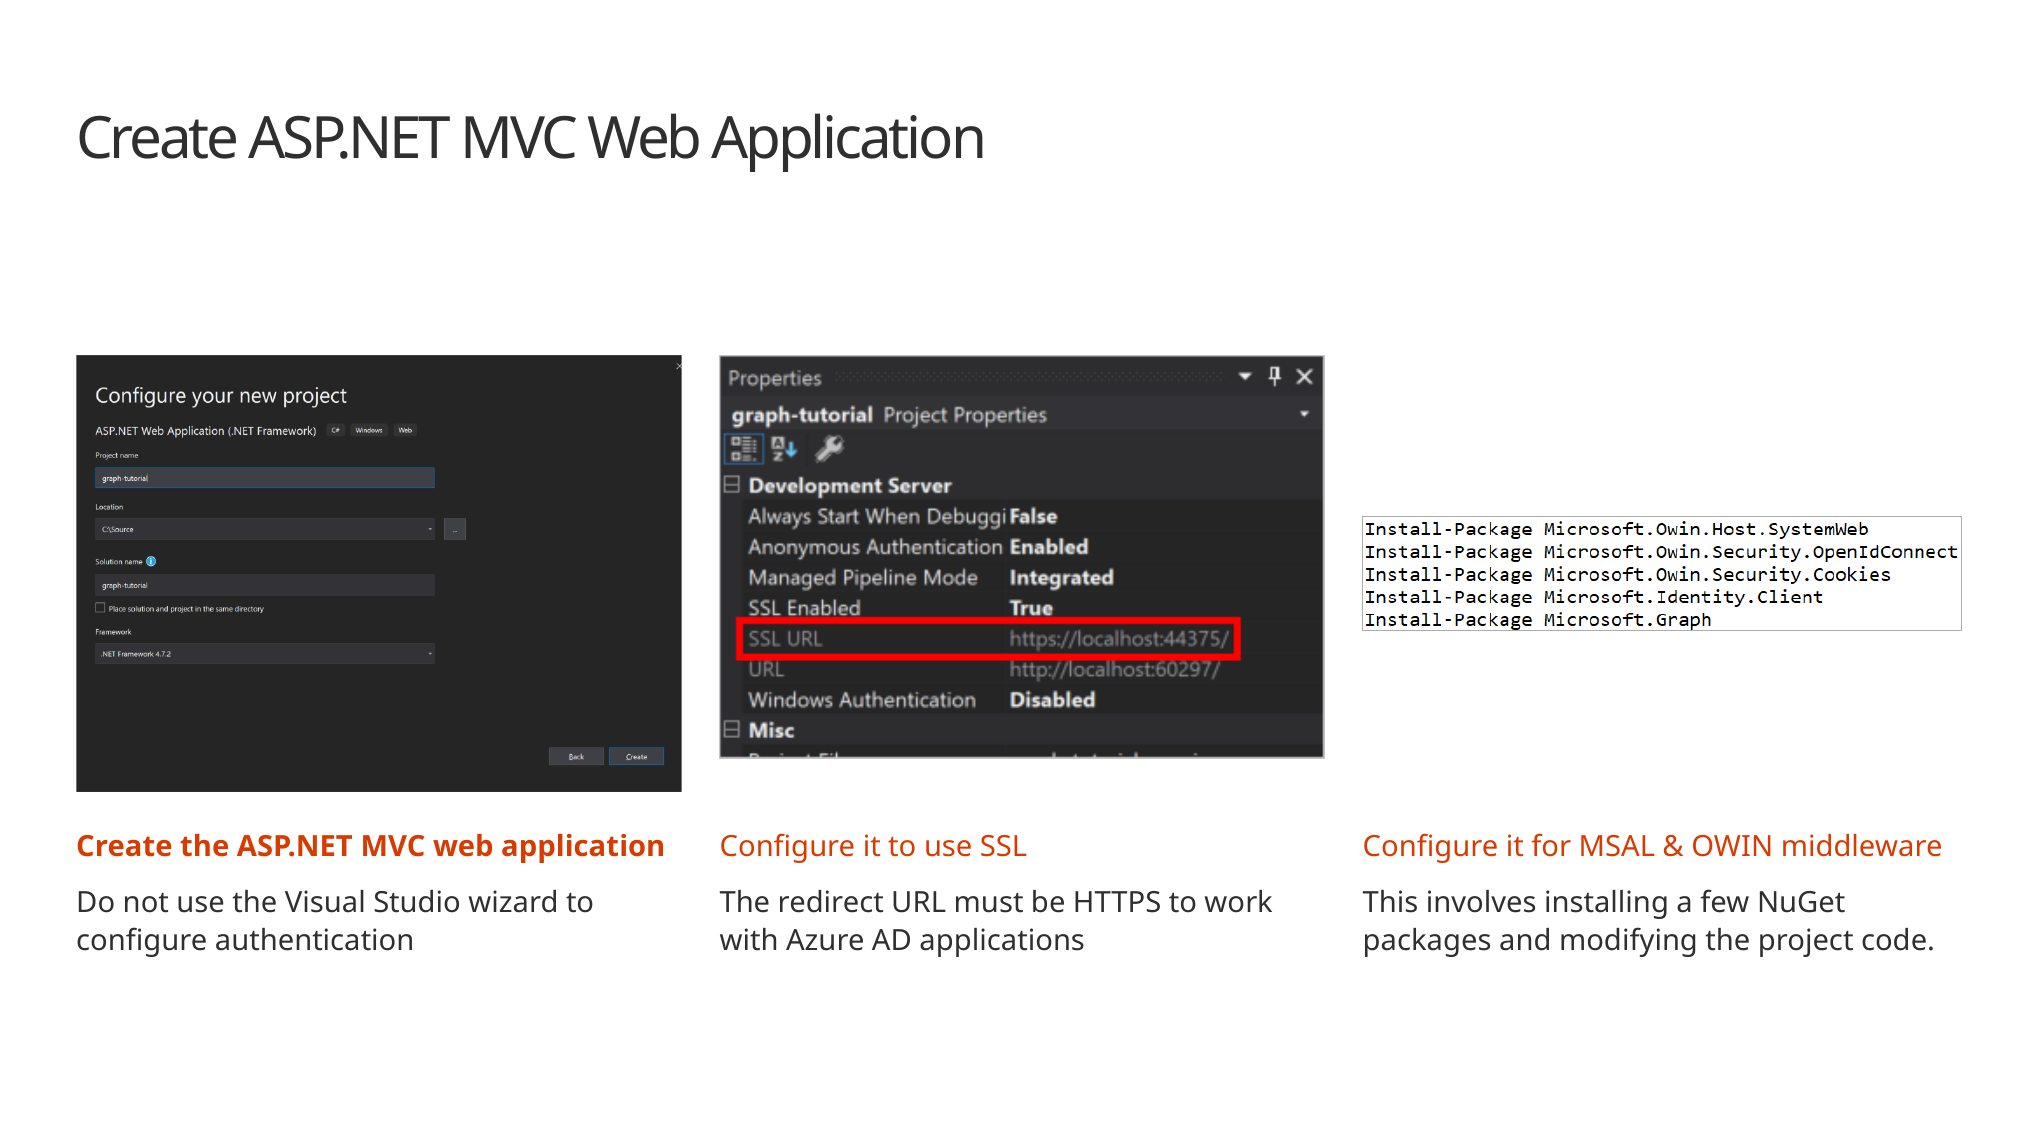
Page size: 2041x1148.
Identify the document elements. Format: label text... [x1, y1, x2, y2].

list Configure it to use SSL The redirect URL must be HTTPS to work with Azure AD applications [719, 824, 1325, 955]
picture [1362, 516, 1962, 631]
list Configure it for MSAL & OWIN middleware This involves installing a few NuGet packages and modifying the project code. [1362, 824, 1969, 955]
list Create the ASP.NET MVC web application Do not use the Visual Studio wizard to configure authentication [76, 824, 682, 955]
picture [719, 355, 1326, 759]
title Create ASP.NET MVC Web Application [76, 103, 1969, 172]
picture [76, 355, 682, 792]
